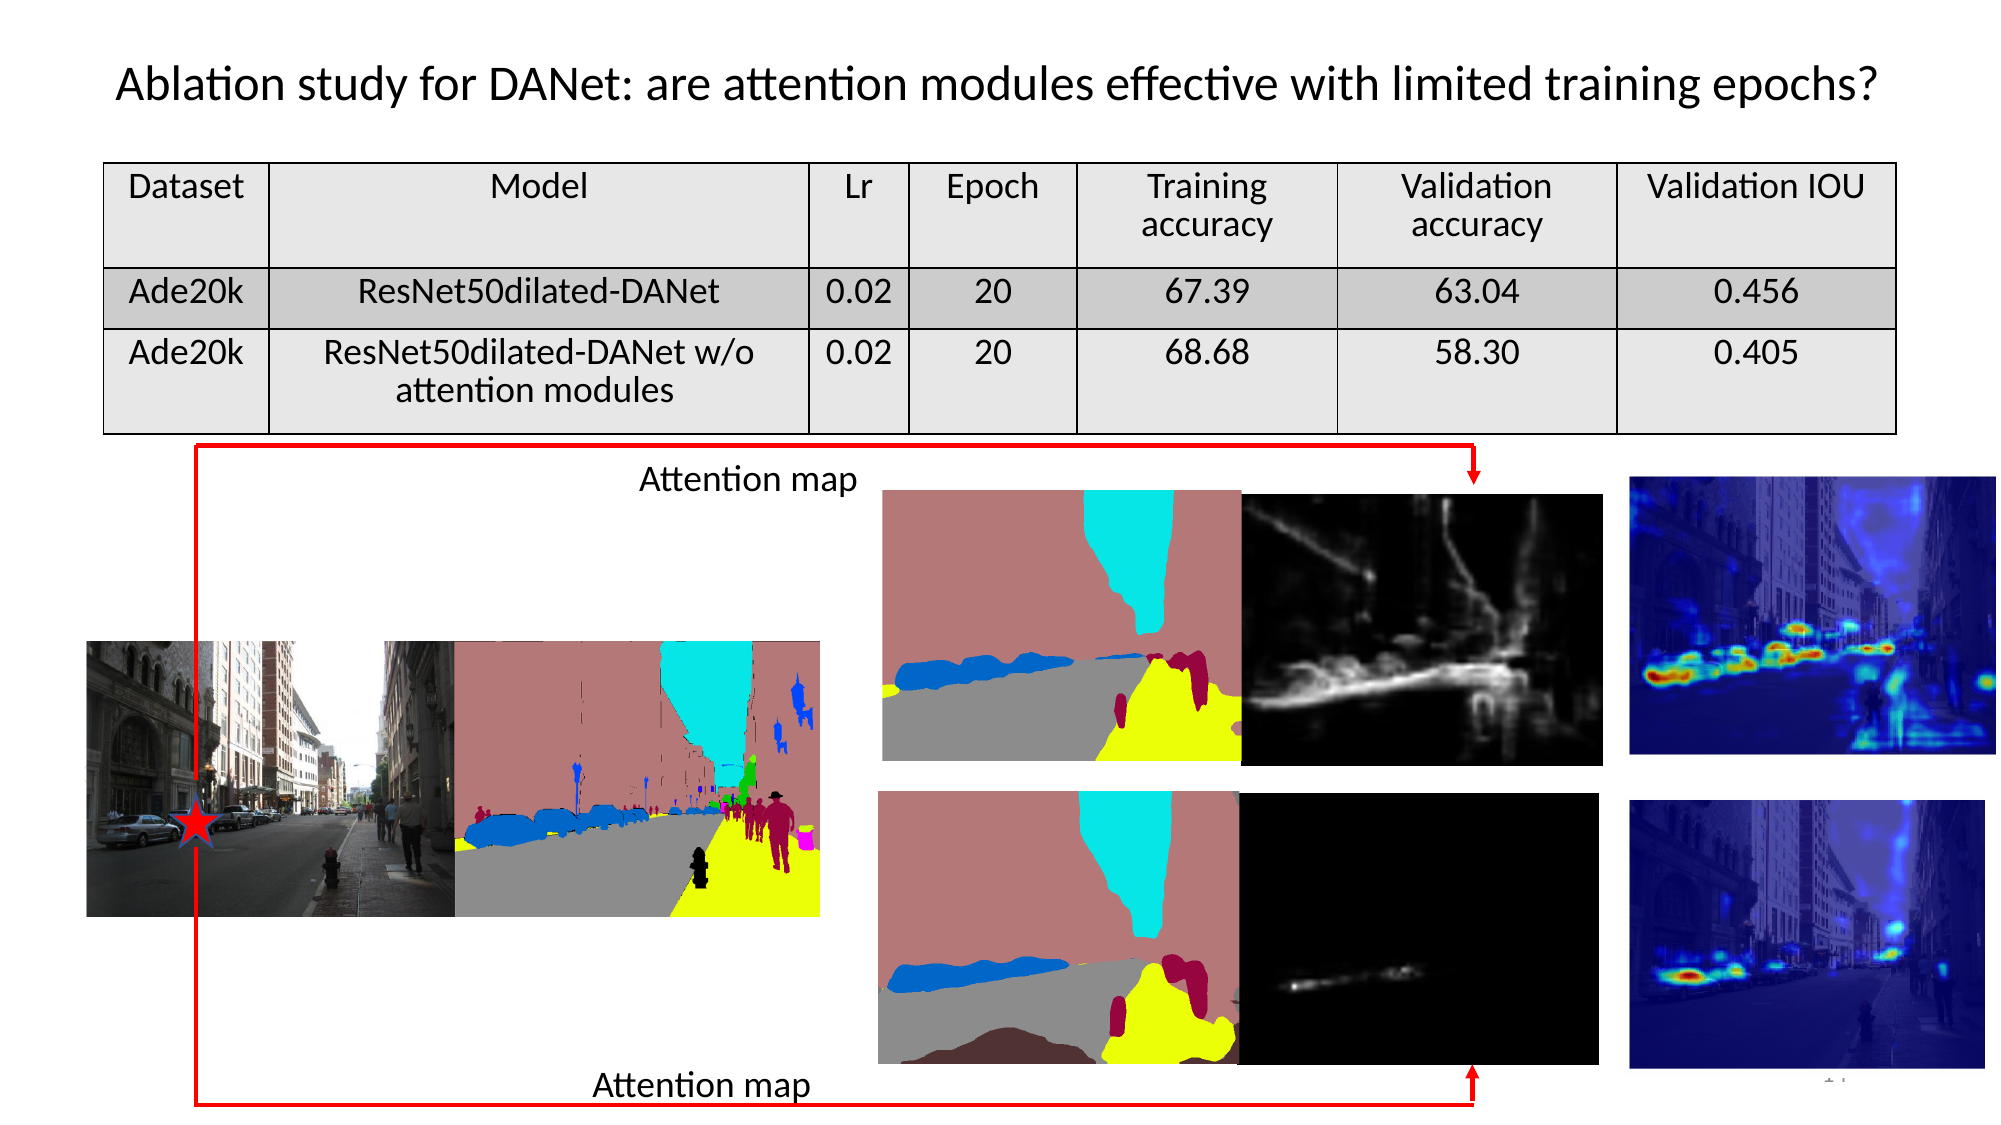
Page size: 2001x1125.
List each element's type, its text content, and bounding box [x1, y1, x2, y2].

table_cell 58.30 [1338, 330, 1616, 433]
table_header Lr [810, 164, 908, 267]
text_box Attention map [577, 1106, 827, 1113]
table_cell 63.04 [1338, 269, 1616, 328]
picture [877, 791, 1599, 1065]
table_header Training accuracy [1078, 164, 1337, 267]
picture [1624, 471, 2001, 762]
table_cell 67.39 [1078, 269, 1337, 328]
table_cell ResNet50dilated-DANet [270, 269, 808, 328]
table_header Dataset [104, 164, 268, 267]
picture [1624, 794, 1986, 1078]
picture [882, 490, 1603, 766]
text_box Attention map [577, 1052, 827, 1105]
table_cell Ade20k [104, 330, 268, 433]
table_cell 68.68 [1078, 330, 1337, 433]
table_header Epoch [910, 164, 1076, 267]
table_cell Ade20k [104, 269, 268, 328]
table_cell 0.02 [810, 269, 908, 328]
table_header Validation IOU [1618, 164, 1895, 267]
picture [84, 637, 820, 928]
table_header Model [270, 164, 808, 267]
table_cell 0.456 [1618, 269, 1895, 328]
slide_number 14 [1412, 1042, 1863, 1103]
table_cell 0.405 [1618, 330, 1895, 433]
table_cell 20 [910, 330, 1076, 433]
table_header Validation accuracy [1338, 164, 1616, 267]
table_cell 0.02 [810, 330, 908, 433]
text_box Attention map [624, 447, 874, 507]
table_cell 20 [910, 269, 1076, 328]
text_box Ablation study for DANet: are attention modules effective with limited training epochs? [84, 43, 1912, 118]
table_cell ResNet50dilated-DANet w/o attention modules [270, 330, 808, 433]
